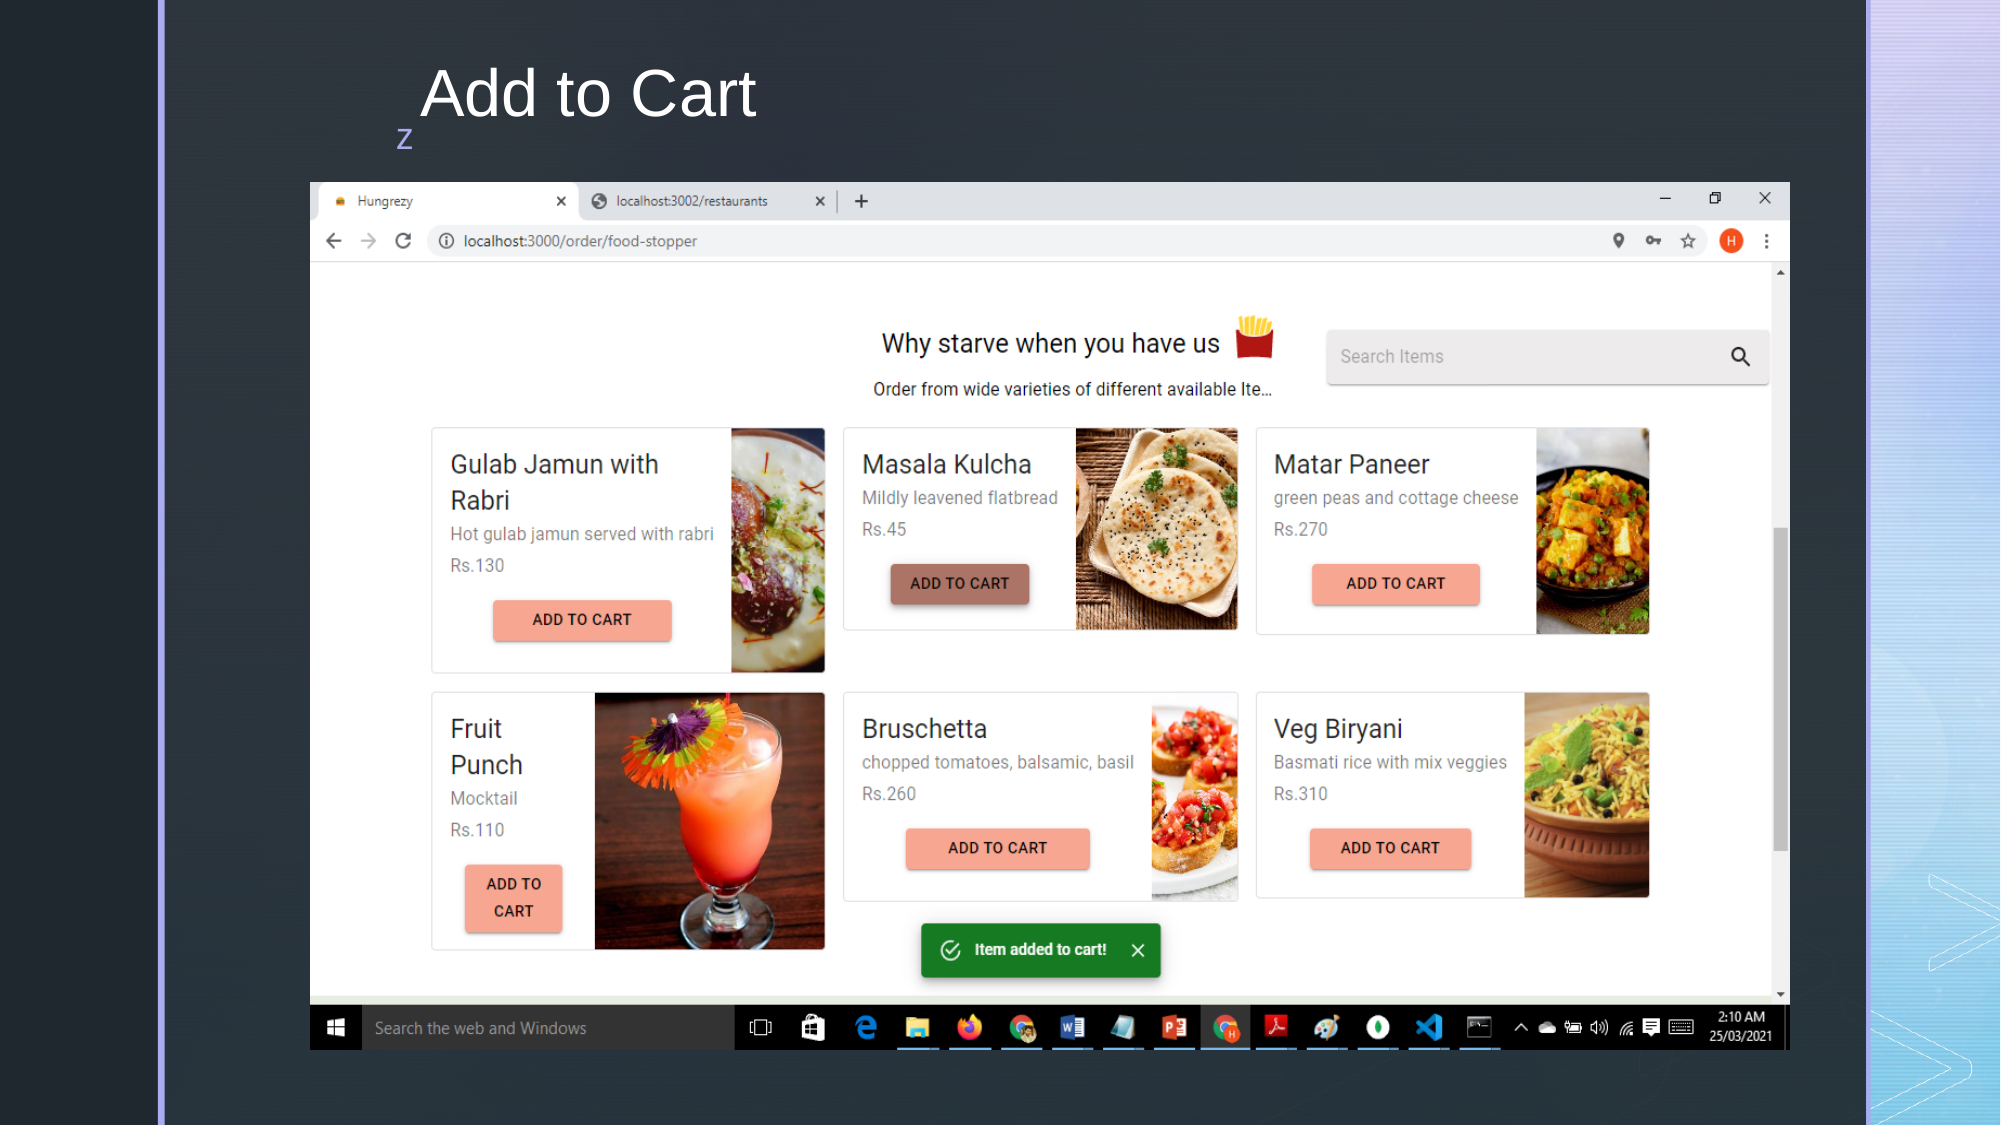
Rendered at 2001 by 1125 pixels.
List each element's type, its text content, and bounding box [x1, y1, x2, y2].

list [310, 181, 1790, 1051]
title Add to Cart [405, 51, 1734, 181]
picture [1871, 0, 2001, 1125]
